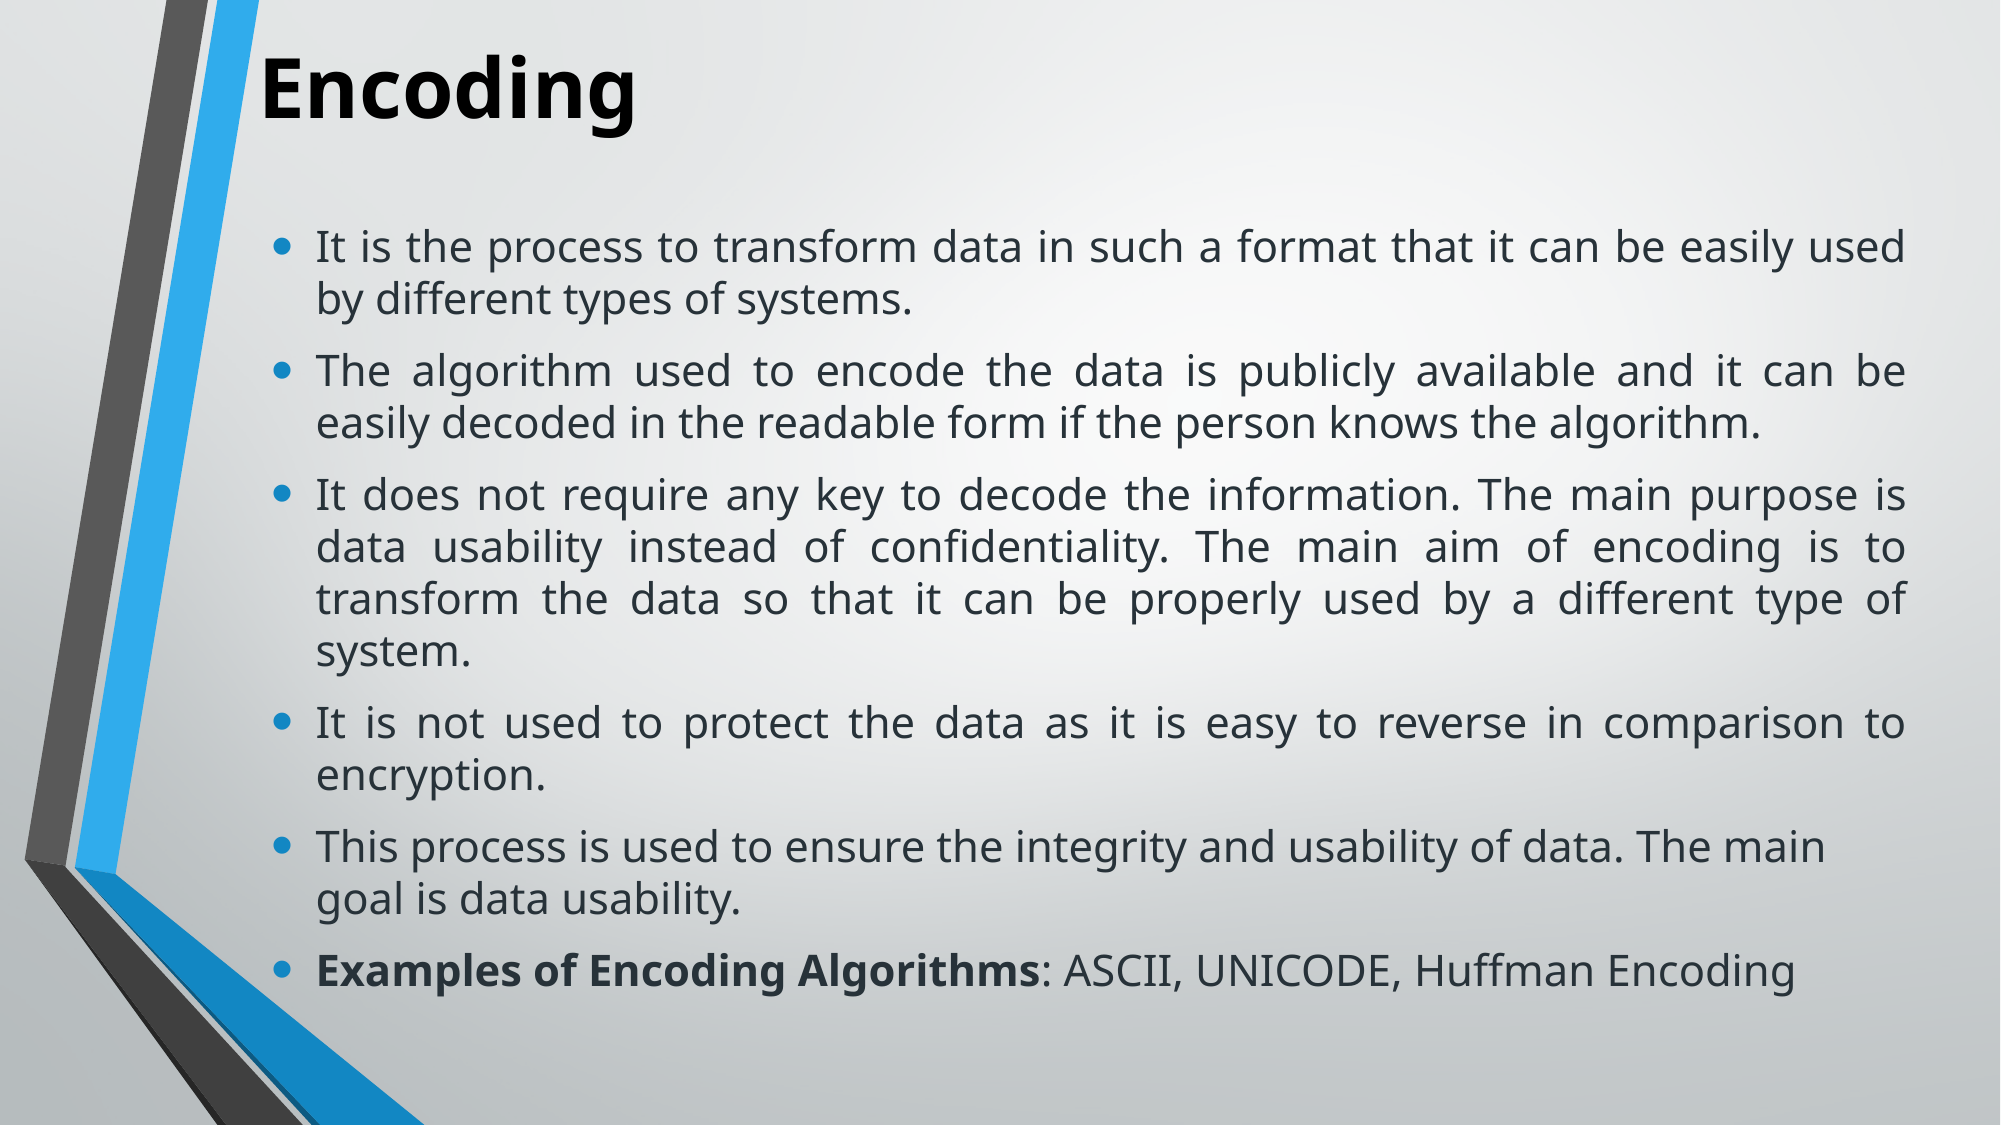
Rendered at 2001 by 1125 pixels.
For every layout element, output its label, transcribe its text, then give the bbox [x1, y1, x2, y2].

title Encoding [243, 0, 1887, 170]
list It is the process to transform data in such a format that it can be easily used by different types of systems. The algorithm used to encode the data is publicly available and it can be easily decoded in the readable form if the person knows the algorithm. It does not require any key to decode the information. The main purpose is data usability instead of confidentiality. The main aim of encoding is to transform the data so that it can be properly used by a different type of system. It is not used to protect the data as it is easy to reverse in comparison to encryption. This process is used to ensure the integrity and usability of data. The main goal is data usability. Examples of Encoding Algorithms: ASCII, UNICODE, Huffman Encoding [256, 211, 1924, 1011]
